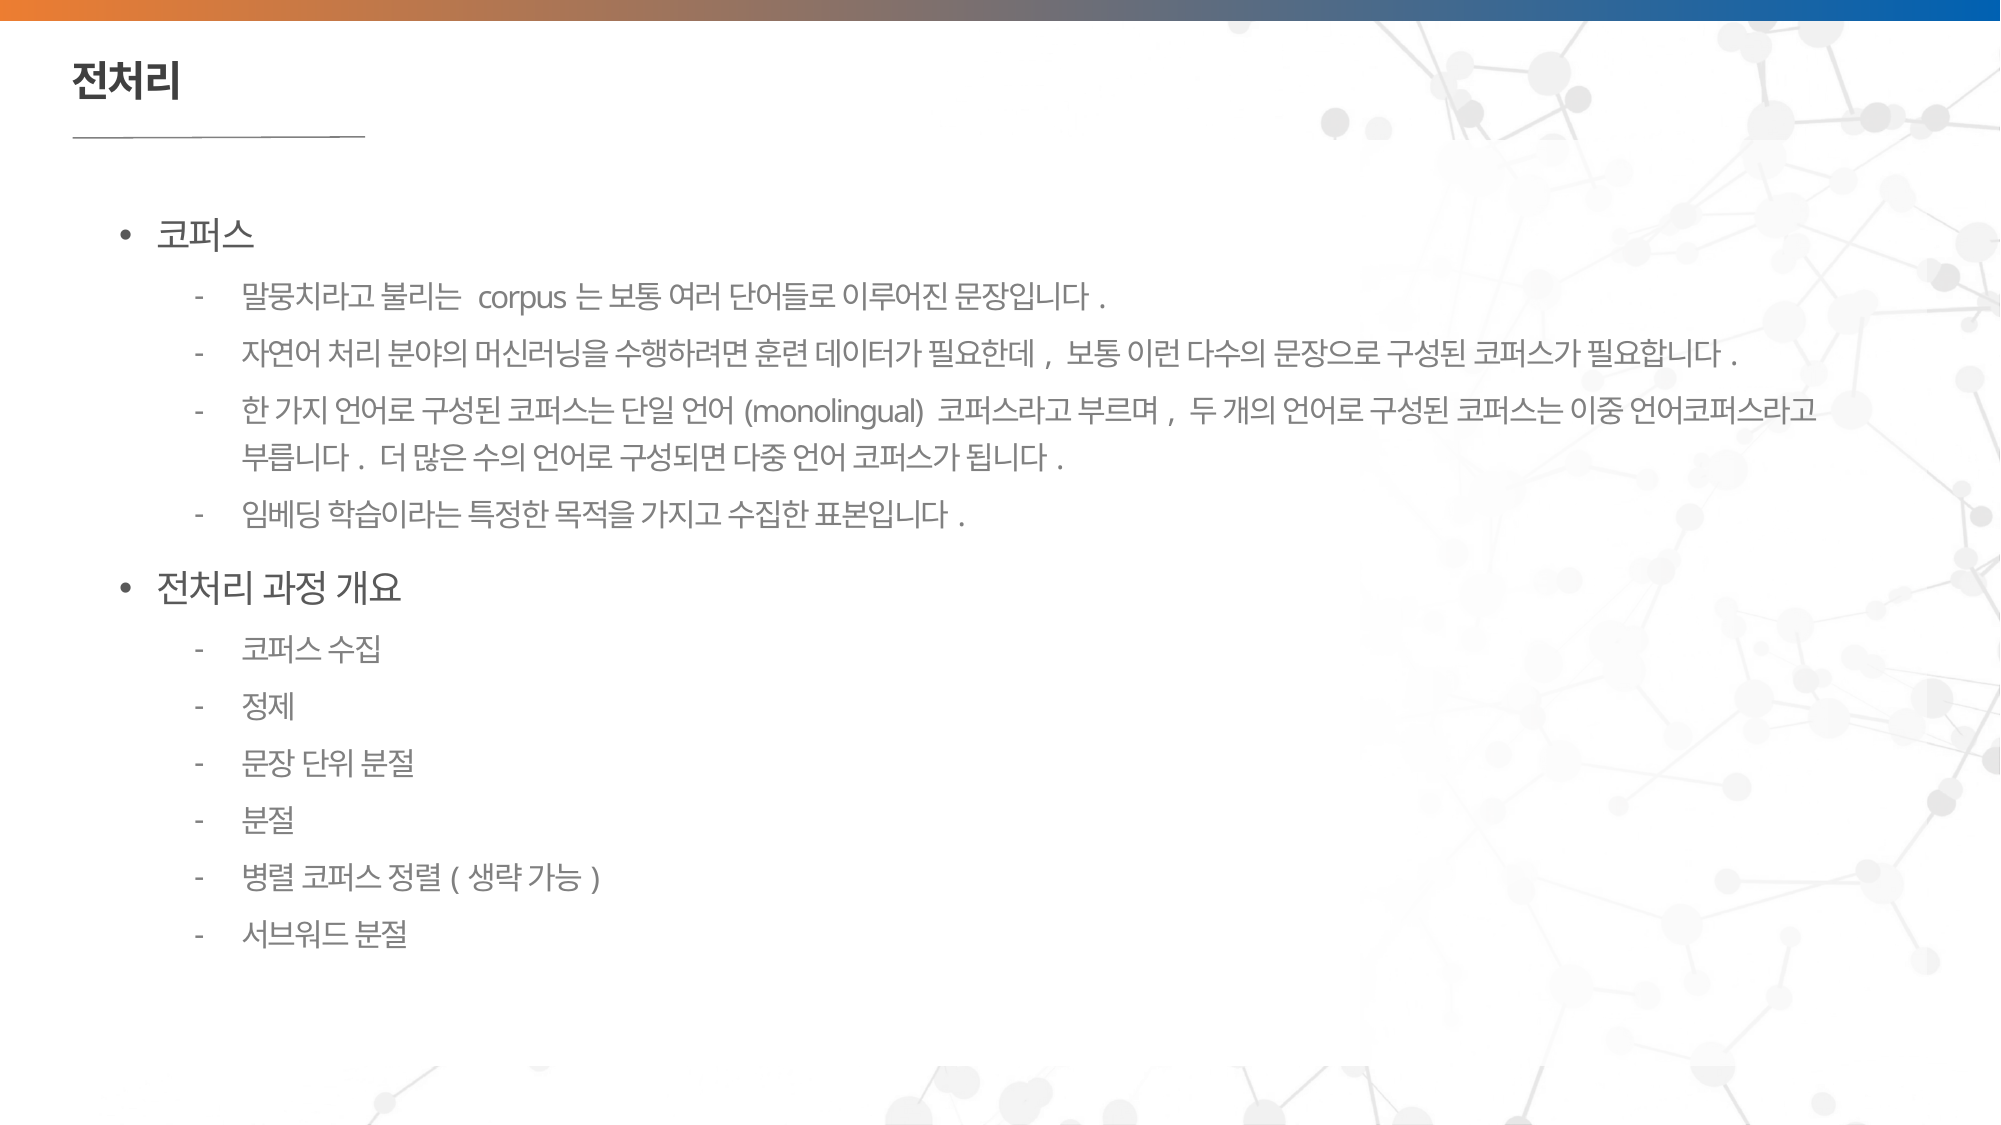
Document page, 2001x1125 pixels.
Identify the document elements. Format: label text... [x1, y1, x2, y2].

list 코퍼스 말뭉치라고 불리는 corpus는 보통 여러 단어들로 이루어진 문장입니다. 자연어 처리 분야의 머신러닝을 수행하려면 훈련 데이터가 필요한데, 보통 이런 다수의 문장으로 구성된 코퍼스가 필요합니다. 한 가지 언어로 구성된 코퍼스는 단일 언어(monolingual) 코퍼스라고 부르며, 두 개의 언어로 구성된 코퍼스는 이중 언어코퍼스라고 부릅니다. 더 많은 수의 언어로 구성되면 다중 언어 코퍼스가 됩니다. 임베딩 학습이라는 특정한 목적을 가지고 수집한 표본입니다. 전처리 과정 개요 코퍼스 수집 정제 문장 단위 분절 분절 병렬 코퍼스 정렬(생략 가능) 서브워드 분절 [104, 193, 1911, 1035]
title 전처리 [56, 49, 1162, 117]
